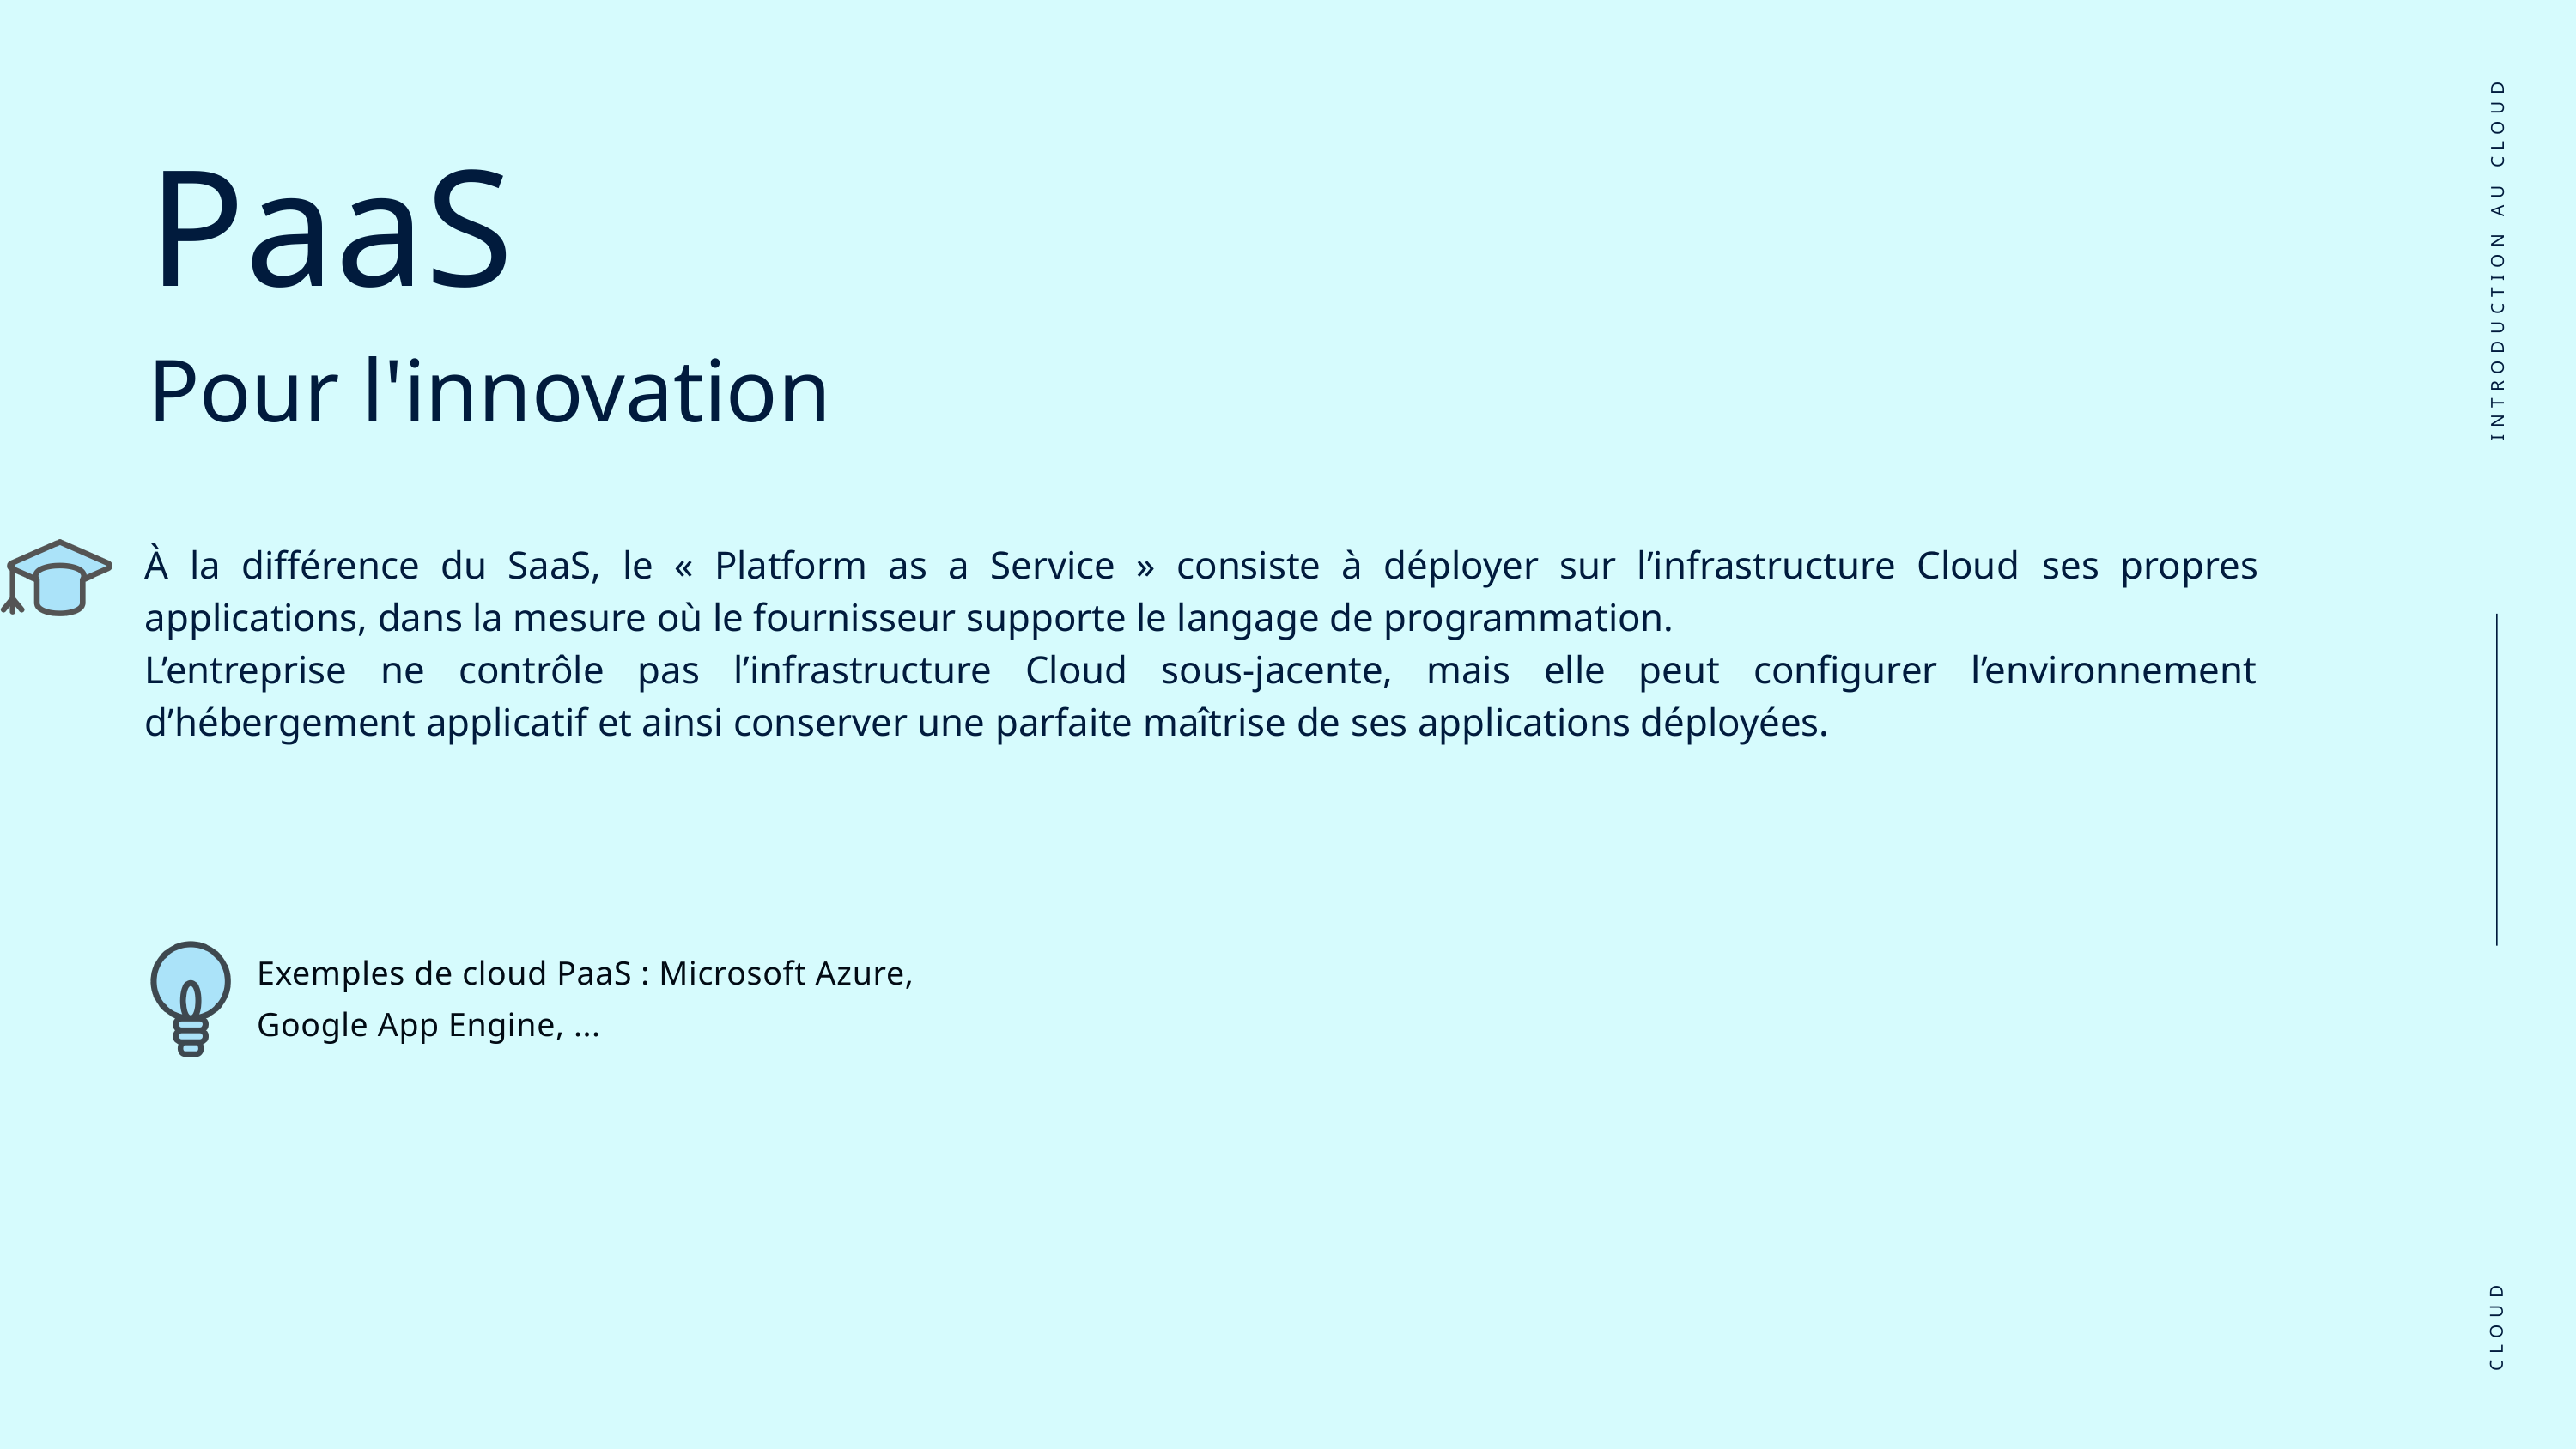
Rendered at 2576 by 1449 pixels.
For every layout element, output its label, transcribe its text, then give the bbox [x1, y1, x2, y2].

text_box CLOUD [2486, 925, 2506, 1372]
text_box Exemples de cloud PaaS : Microsoft Azure, Google App Engine, ... [257, 940, 957, 1044]
picture [0, 539, 112, 616]
text_box PaaS Pour l'innovation [148, 93, 1930, 440]
text_box À la différence du SaaS, le « Platform as a Service » consiste à déployer sur l’infrastructure Cloud ses propres applications, dans la mesure où le fournisseur supporte le langage de programmation. L’entreprise ne contrôle pas l’infrastructure Cloud sous-jacente, mais elle peut configurer l’environnement d’hébergement applicatif et ainsi conserver une parfaite maîtrise de ses applications déployées. [144, 533, 2259, 744]
text_box INTRODUCTION AU CLOUD [2487, 82, 2508, 614]
picture [144, 935, 237, 1057]
